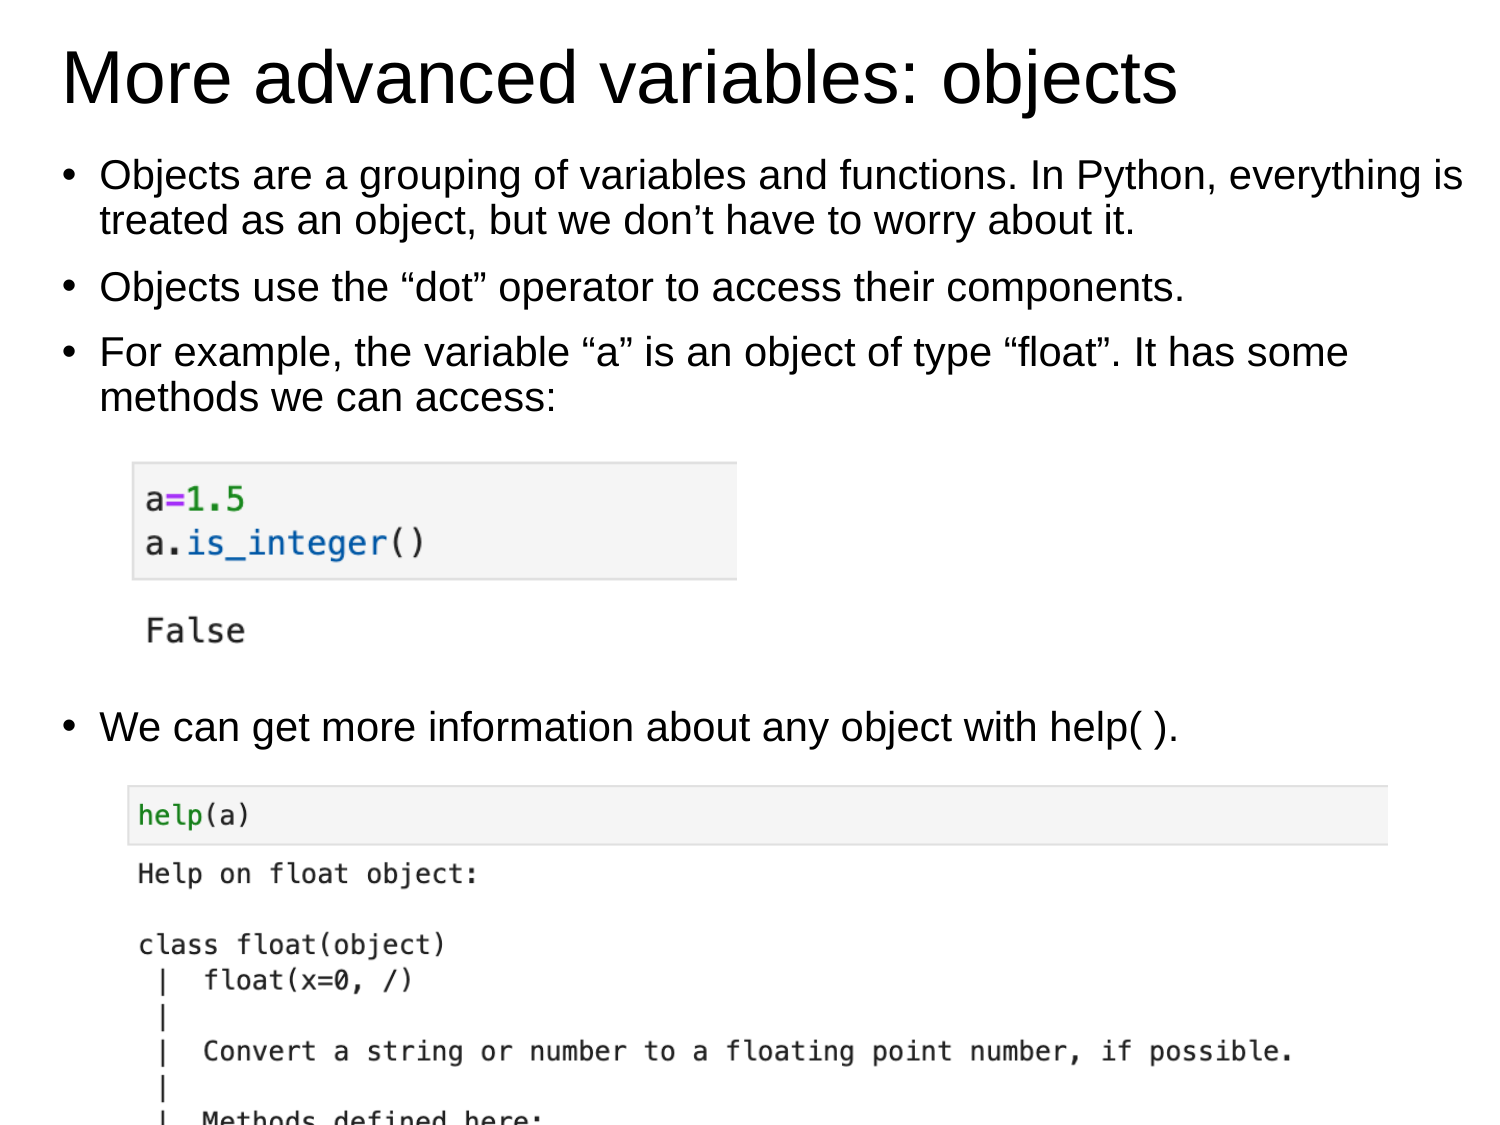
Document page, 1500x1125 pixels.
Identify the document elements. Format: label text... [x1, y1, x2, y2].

title More advanced variables: objects [46, 22, 1485, 137]
list Objects are a grouping of variables and functions. In Python, everything is treated as an object, but we don’t have to worry about it. Objects use the “dot” operator to access their components. For example, the variable “a” is an object of type “float”. It has some methods we can access: We can get more information about any object with help( ). [46, 146, 1485, 979]
picture [119, 783, 1388, 1125]
picture [119, 454, 737, 671]
